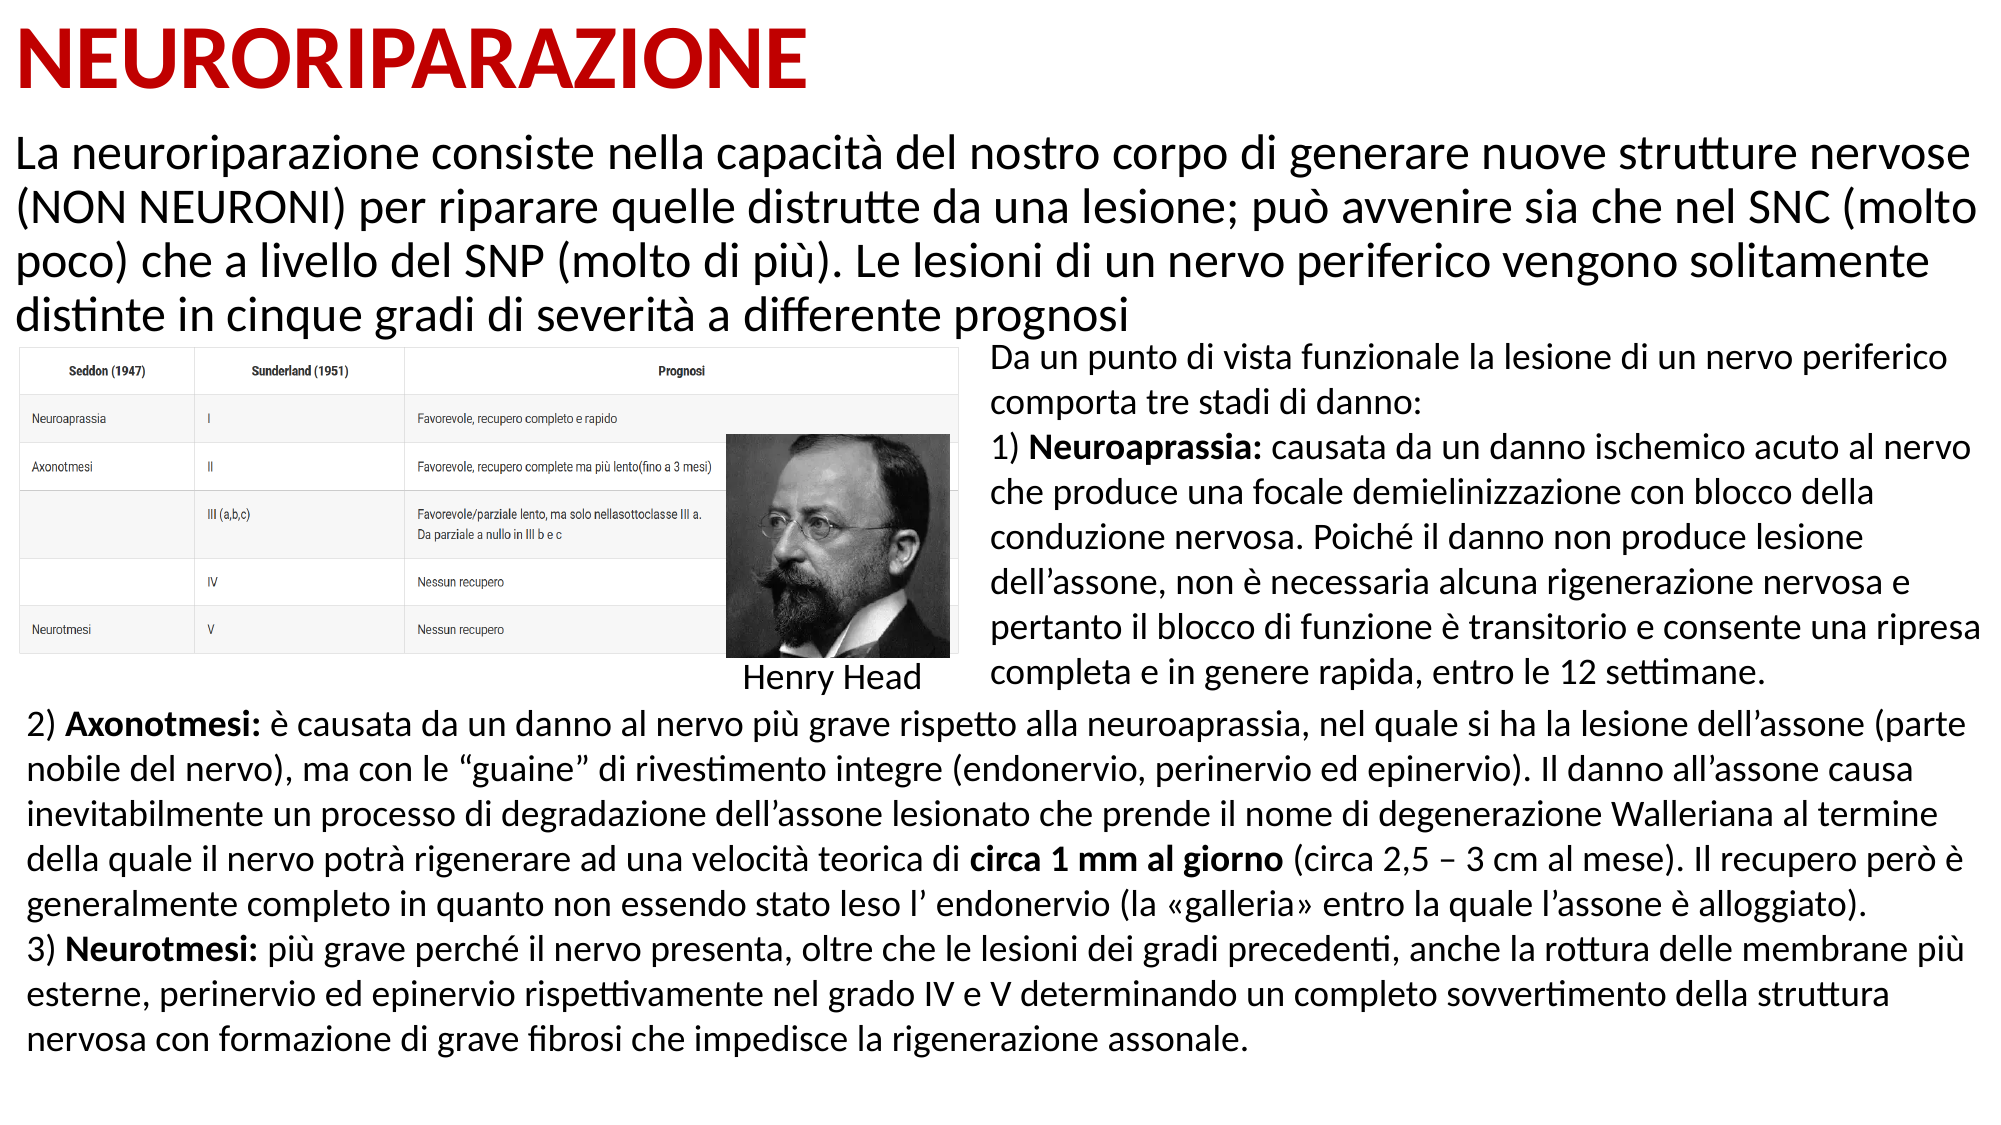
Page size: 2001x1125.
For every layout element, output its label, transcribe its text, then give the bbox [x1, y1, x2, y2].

list La neuroriparazione consiste nella capacità del nostro corpo di generare nuove strutture nervose (NON NEURONI) per riparare quelle distrutte da una lesione; può avvenire sia che nel SNC (molto poco) che a livello del SNP (molto di più). Le lesioni di un nervo periferico vengono solitamente distinte in cinque gradi di severità a differente prognosi [0, 118, 2000, 833]
text_box Henry Head [727, 666, 941, 705]
picture [15, 346, 960, 658]
text_box 2) Axonotmesi: è causata da un danno al nervo più grave rispetto alla neuroaprassia, nel quale si ha la lesione dell’assone (parte nobile del nervo), ma con le “guaine” di rivestimento integre (endonervio, perinervio ed epinervio). Il danno all’assone causa inevitabilmente un processo di degradazione dell’assone lesionato che prende il nome di degenerazione Walleriana al termine della quale il nervo potrà rigenerare ad una velocità teorica di circa 1 mm al giorno (circa 2,5 – 3 cm al mese). Il recupero però è generalmente completo in quanto non essendo stato leso l’ endonervio (la «galleria» entro la quale l’assone è alloggiato). 3) Neurotmesi: più grave perché il nervo presenta, oltre che le lesioni dei gradi precedenti, anche la rottura delle membrane più esterne, perinervio ed epinervio rispettivamente nel grado IV e V determinando un completo sovvertimento della struttura nervosa con formazione di grave fibrosi che impedisce la rigenerazione assonale. [11, 691, 1985, 1067]
text_box Da un punto di vista funzionale la lesione di un nervo periferico comporta tre stadi di danno: 1) Neuroaprassia: causata da un danno ischemico acuto al nervo che produce una focale demielinizzazione con blocco della conduzione nervosa. Poiché il danno non produce lesione dell’assone, non è necessaria alcuna rigenerazione nervosa e pertanto il blocco di funzione è transitorio e consente una ripresa completa e in genere rapida, entro le 12 settimane. [975, 324, 2000, 700]
title NEURORIPARAZIONE [0, 0, 1725, 118]
